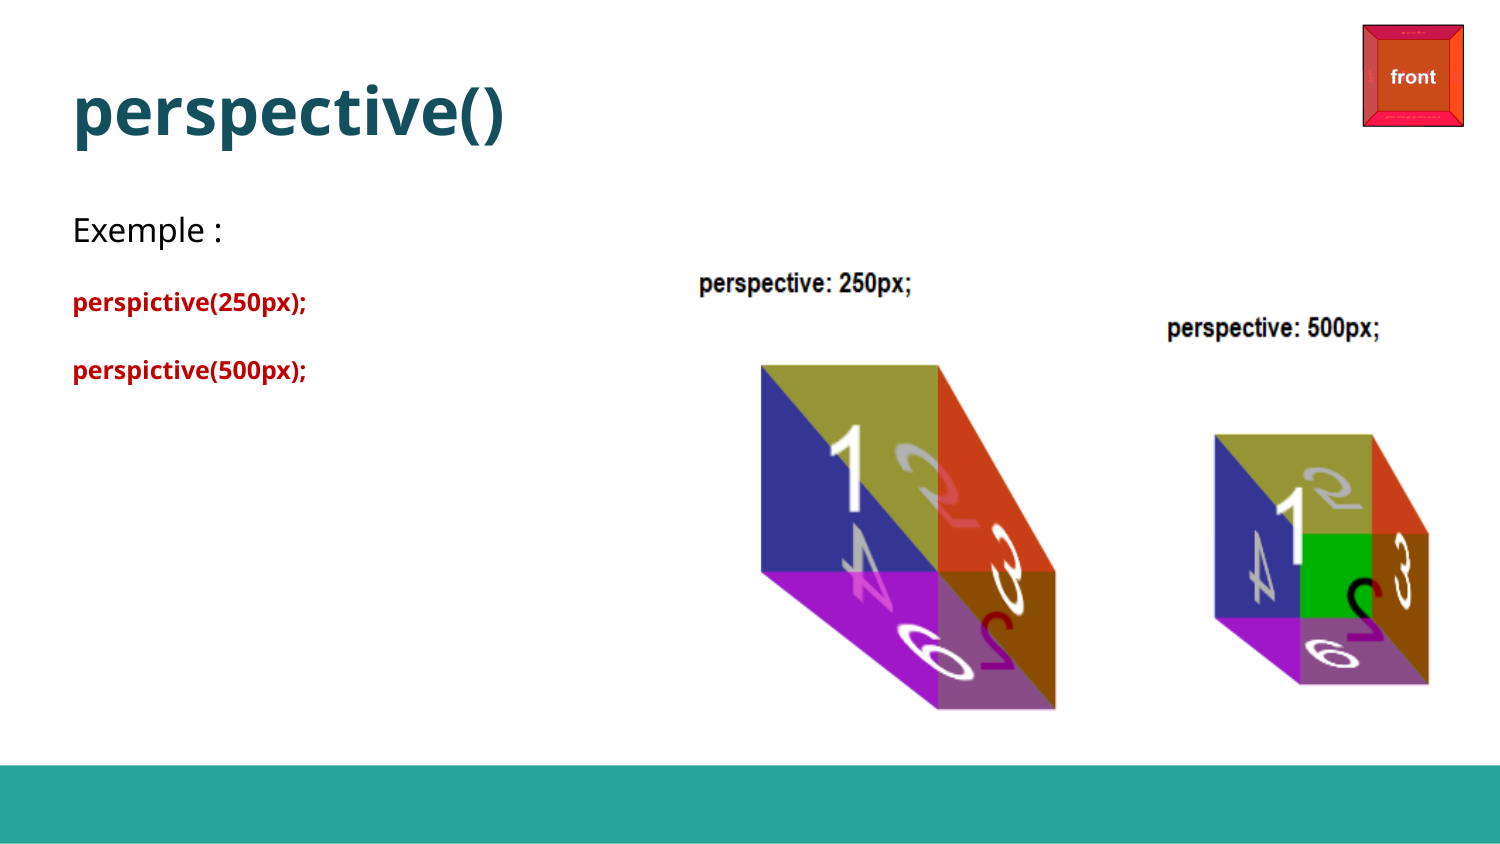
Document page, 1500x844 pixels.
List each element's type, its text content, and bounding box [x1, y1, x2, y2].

title perspective() [57, 54, 1273, 164]
picture [674, 237, 1443, 726]
picture [1333, 0, 1500, 151]
list Exemple : perspictive(250px); perspictive(500px); [57, 188, 770, 709]
